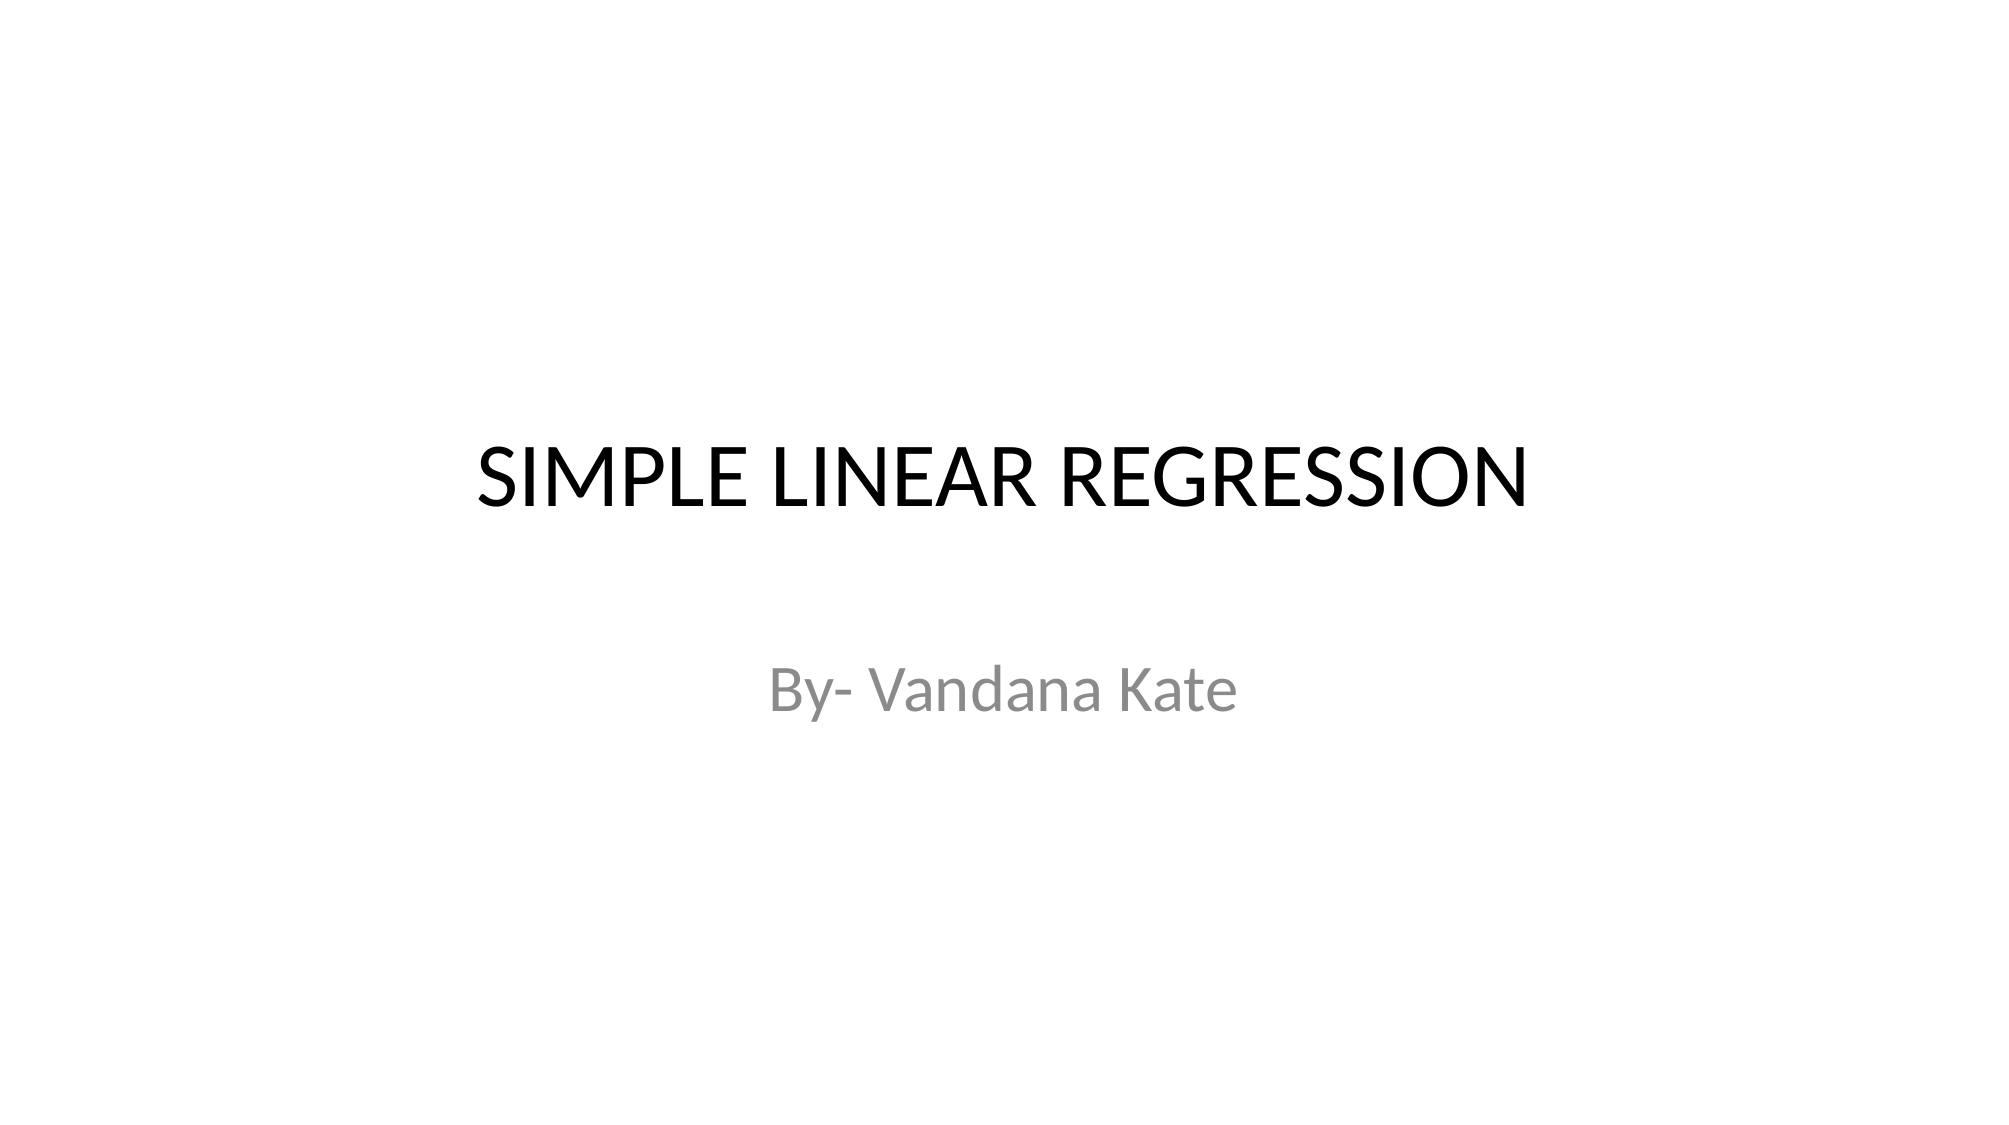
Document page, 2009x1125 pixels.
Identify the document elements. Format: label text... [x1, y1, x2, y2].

title SIMPLE LINEAR REGRESSION [150, 349, 1858, 591]
subtitle By- Vandana Kate [301, 637, 1707, 925]
